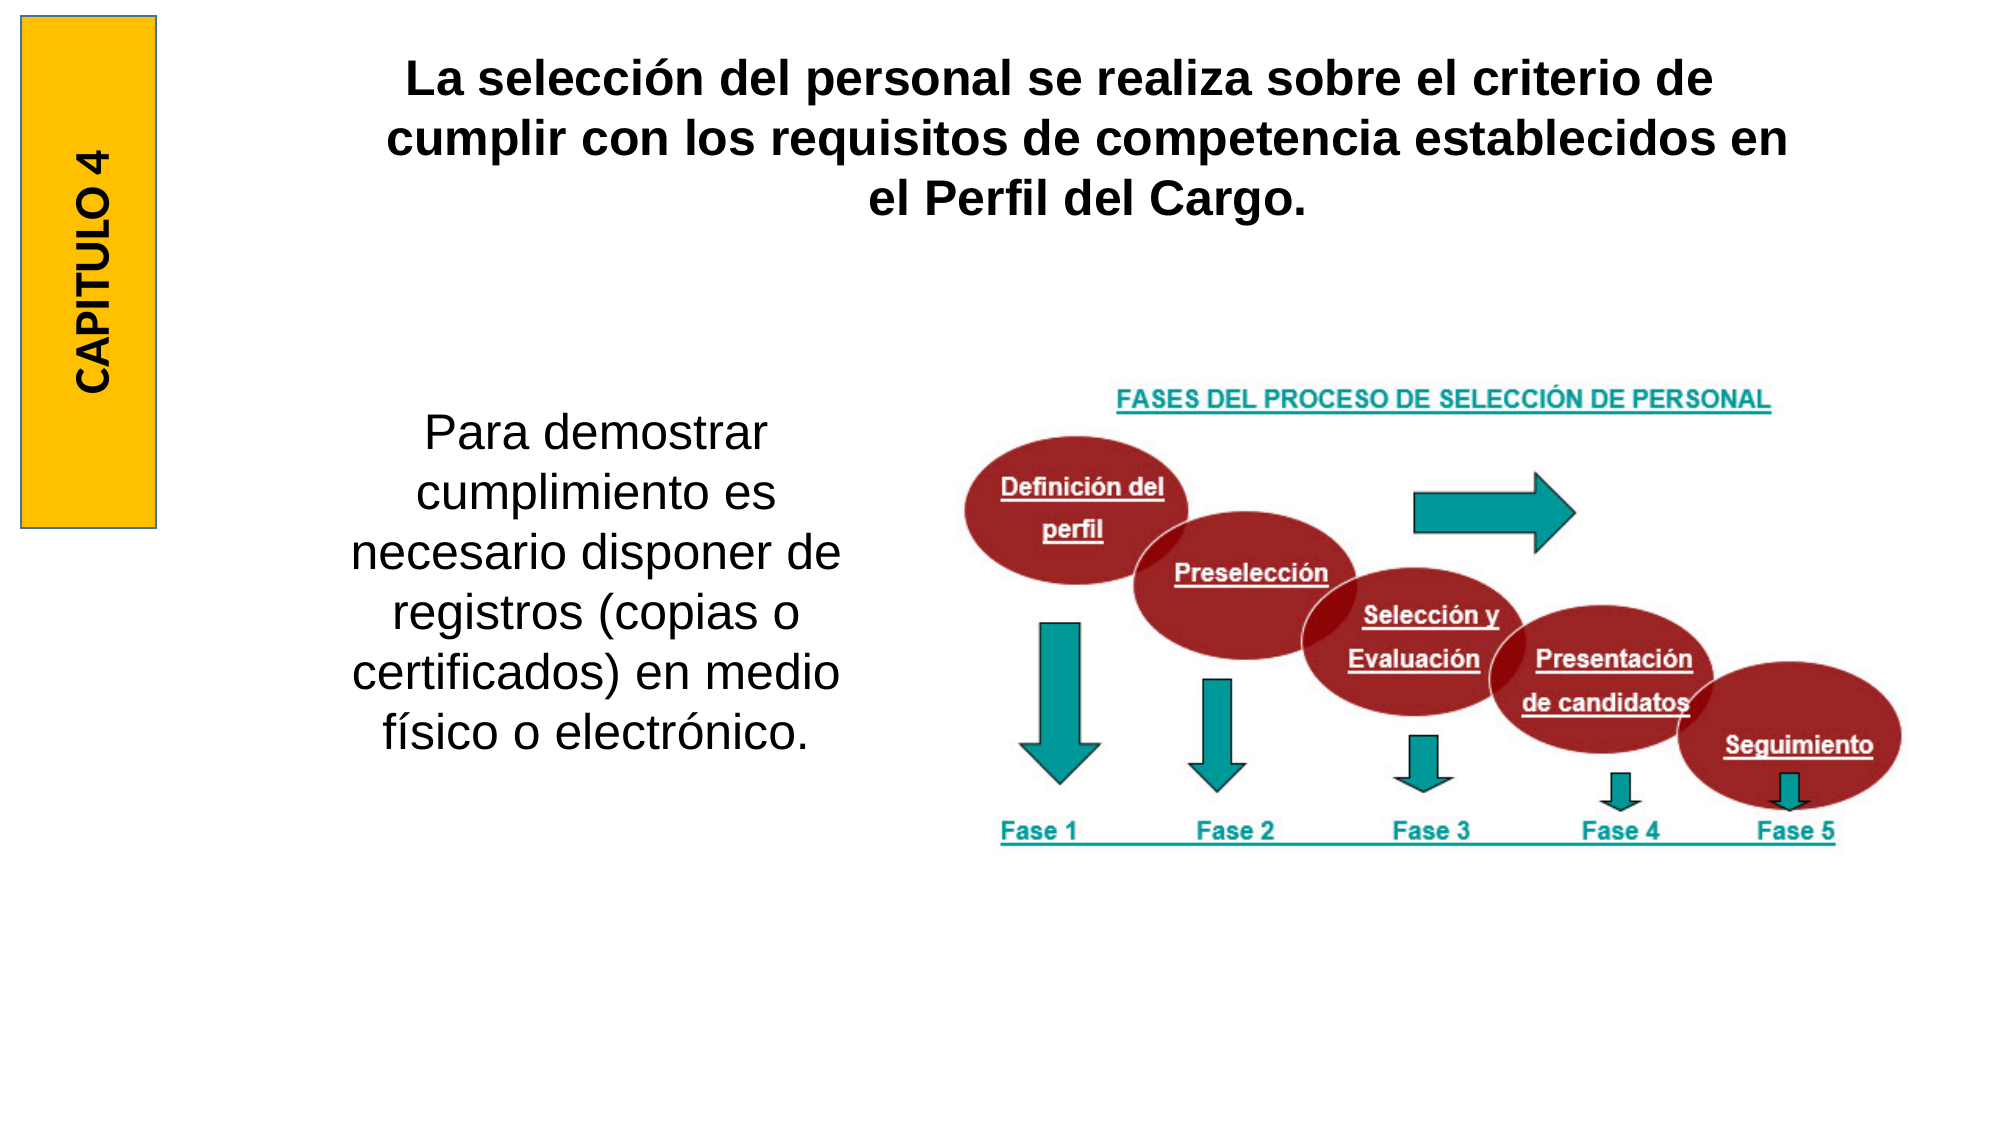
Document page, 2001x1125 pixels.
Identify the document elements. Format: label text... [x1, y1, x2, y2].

text_box Para demostrar cumplimiento es necesario disponer de registros (copias o certificados) en medio físico o electrónico. [324, 391, 868, 767]
text_box CAPITULO 4 [20, 15, 157, 529]
text_box La selección del personal se realiza sobre el criterio de cumplir con los requisitos de competencia establecidos en el Perfil del Cargo. [309, 37, 1812, 242]
picture [932, 341, 1933, 890]
